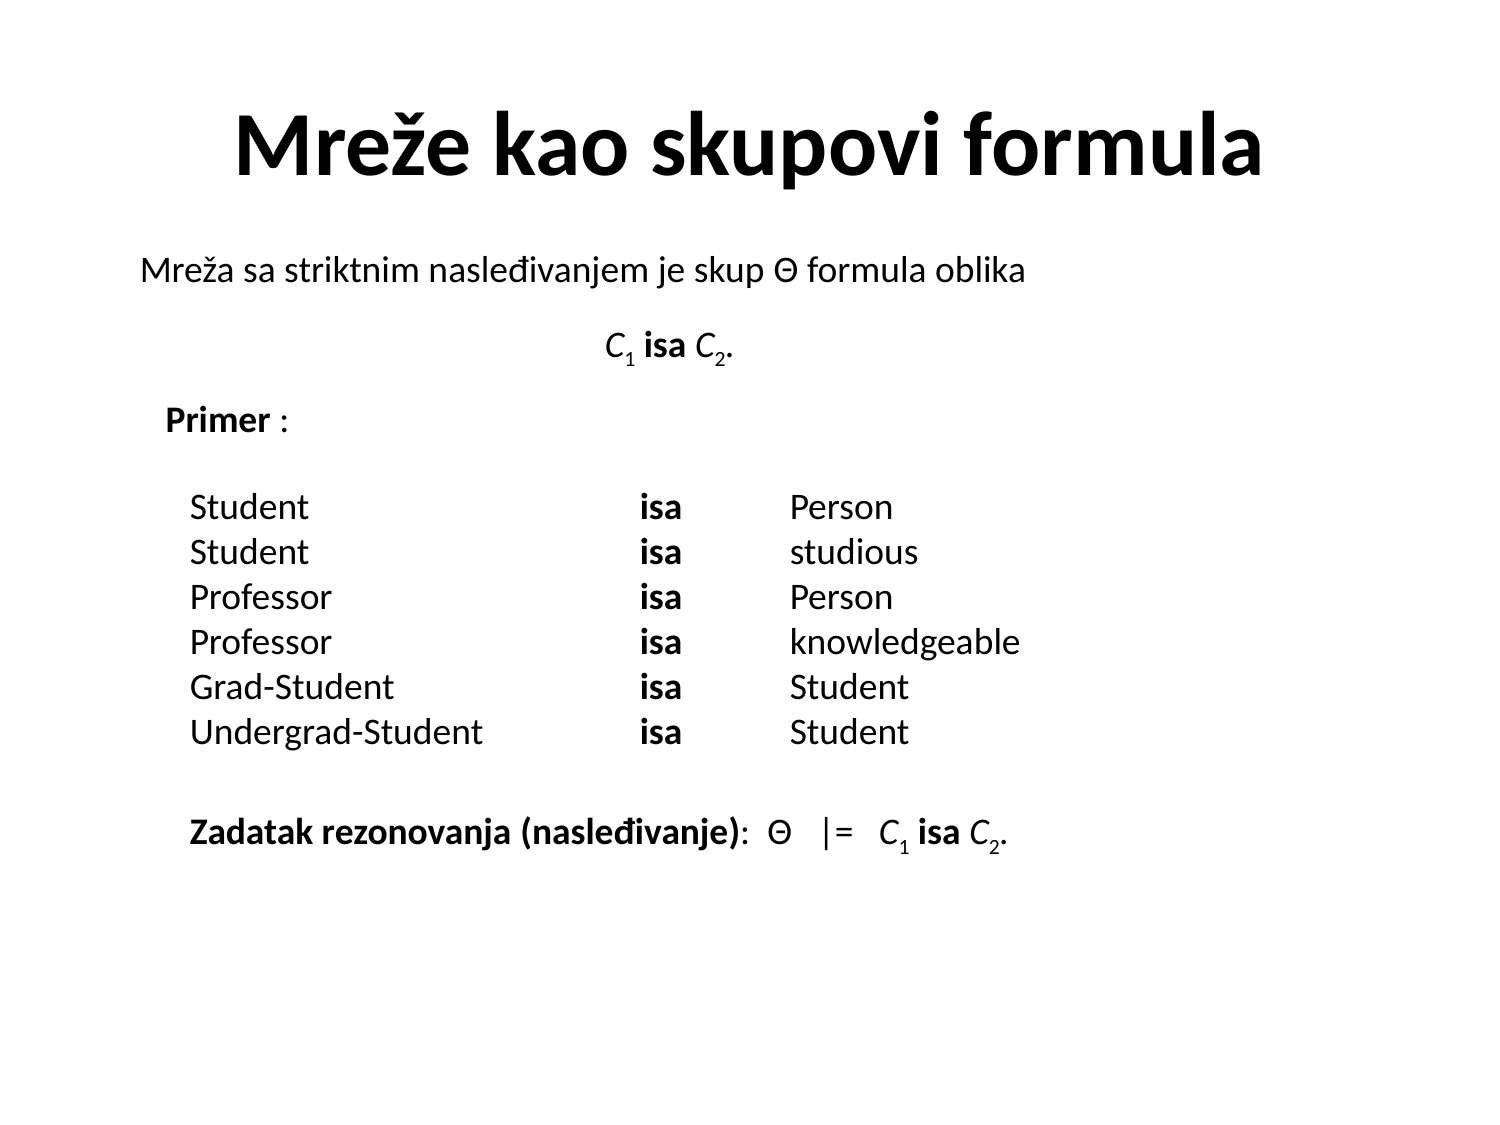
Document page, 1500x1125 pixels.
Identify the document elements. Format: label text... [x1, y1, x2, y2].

title Mreže kao skupovi formula [75, 45, 1425, 233]
text_box Mreža sa striktnim nasleđivanjem je skup Θ formula oblika [125, 237, 1375, 298]
text_box Student isa Person Student isa studious Professor isa Person Professor isa knowledgeable Grad-Student isa Student Undergrad-Student isa Student [174, 474, 1338, 760]
text_box Primer : [150, 387, 305, 448]
text_box Zadatak rezonovanja (nasleđivanje): Θ |= C1 isa C2. [174, 799, 1338, 866]
text_box C1 isa C2. [590, 312, 751, 379]
